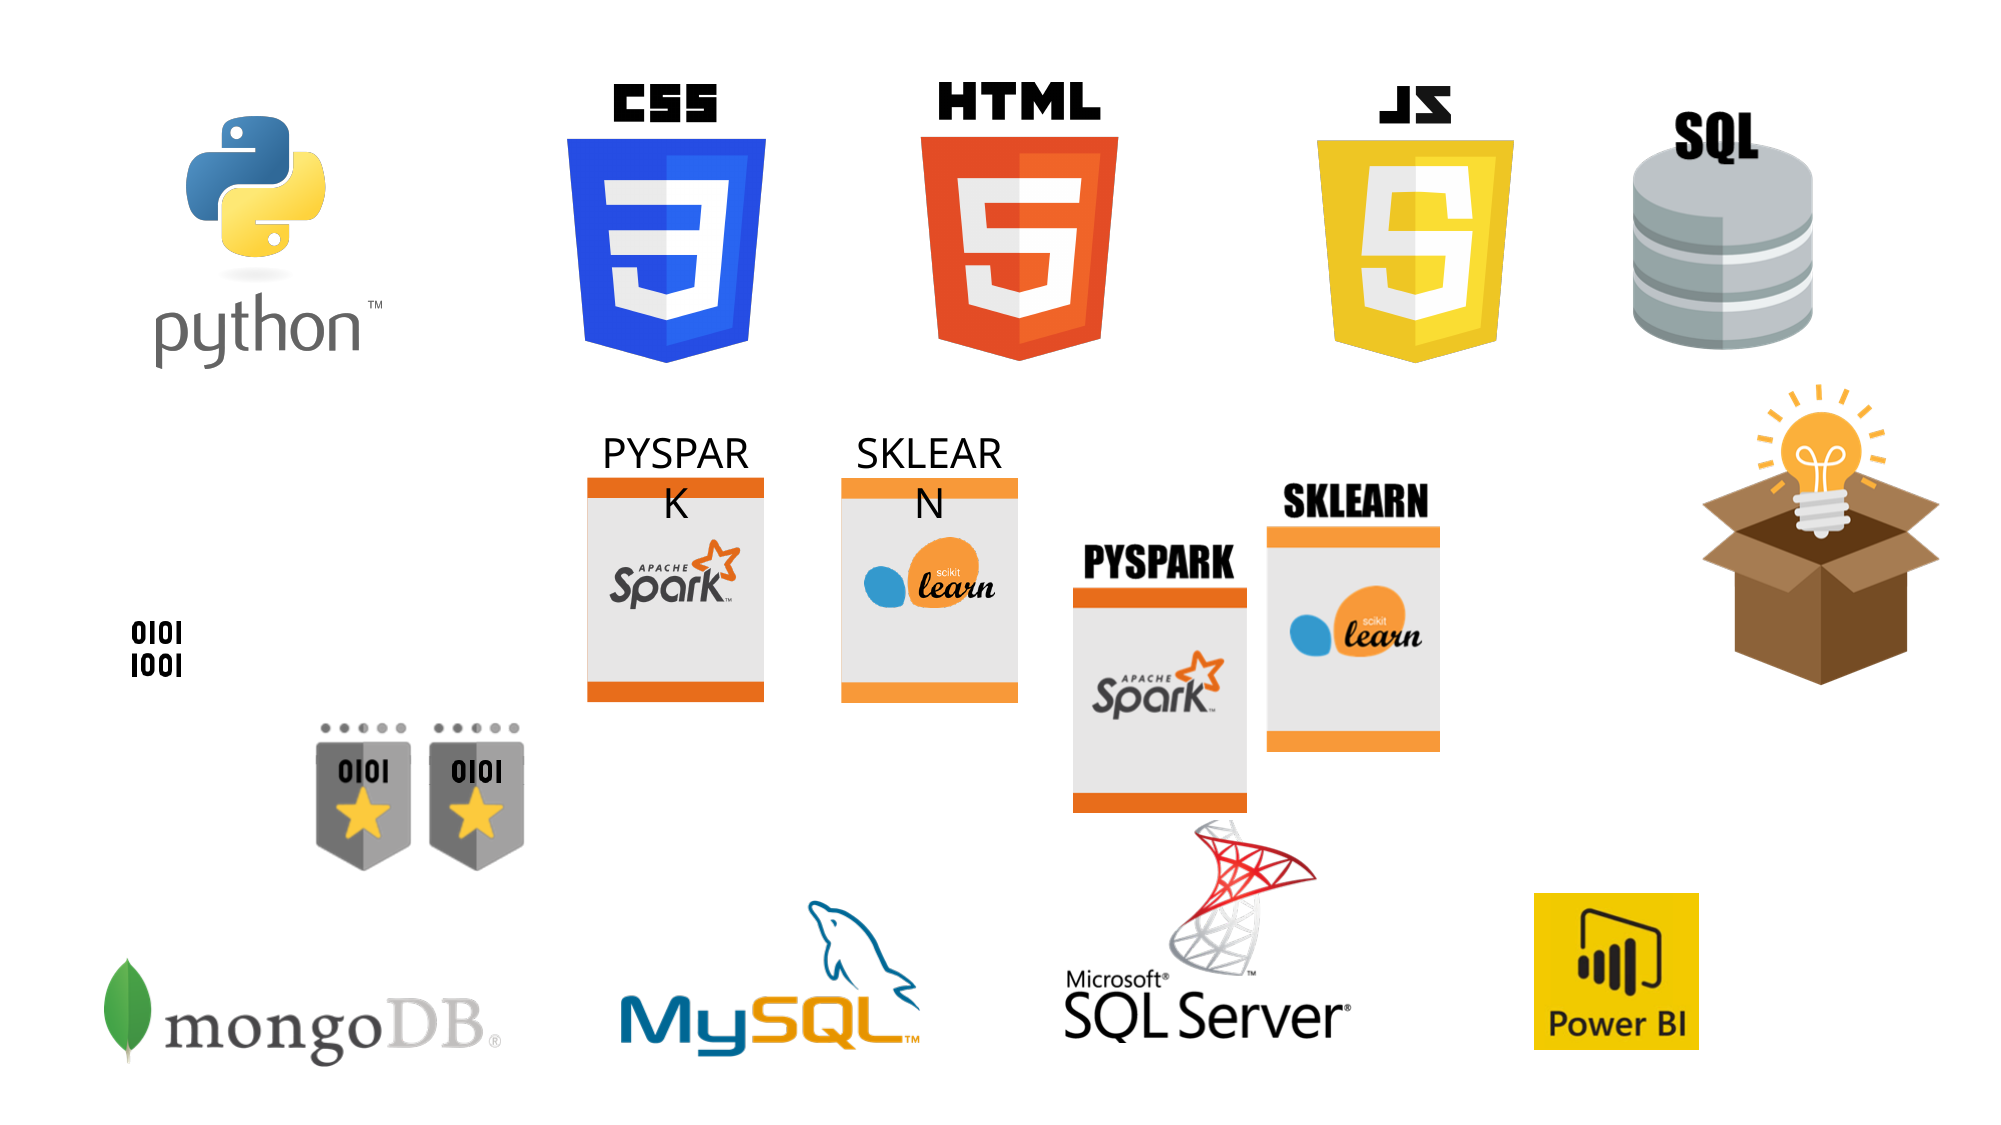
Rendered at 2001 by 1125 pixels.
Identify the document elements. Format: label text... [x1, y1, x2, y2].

picture [313, 714, 416, 880]
picture [426, 714, 529, 880]
text_box PYSPARK [589, 427, 762, 528]
text_box [840, 498, 1019, 683]
picture [1534, 893, 1699, 1050]
picture [104, 950, 501, 1067]
picture [1308, 86, 1523, 364]
picture [1698, 382, 1945, 692]
text_box [586, 683, 765, 703]
picture [123, 611, 194, 686]
picture [567, 84, 766, 363]
picture [1073, 537, 1247, 813]
picture [1266, 477, 1440, 752]
text_box [586, 497, 765, 683]
picture [1063, 820, 1354, 1043]
picture [600, 895, 930, 1067]
picture [912, 82, 1127, 361]
text_box SKLEARN [843, 427, 1016, 528]
picture [1627, 82, 1822, 359]
picture [864, 537, 995, 608]
picture [604, 537, 747, 613]
picture [156, 116, 382, 369]
text_box [840, 683, 1019, 704]
